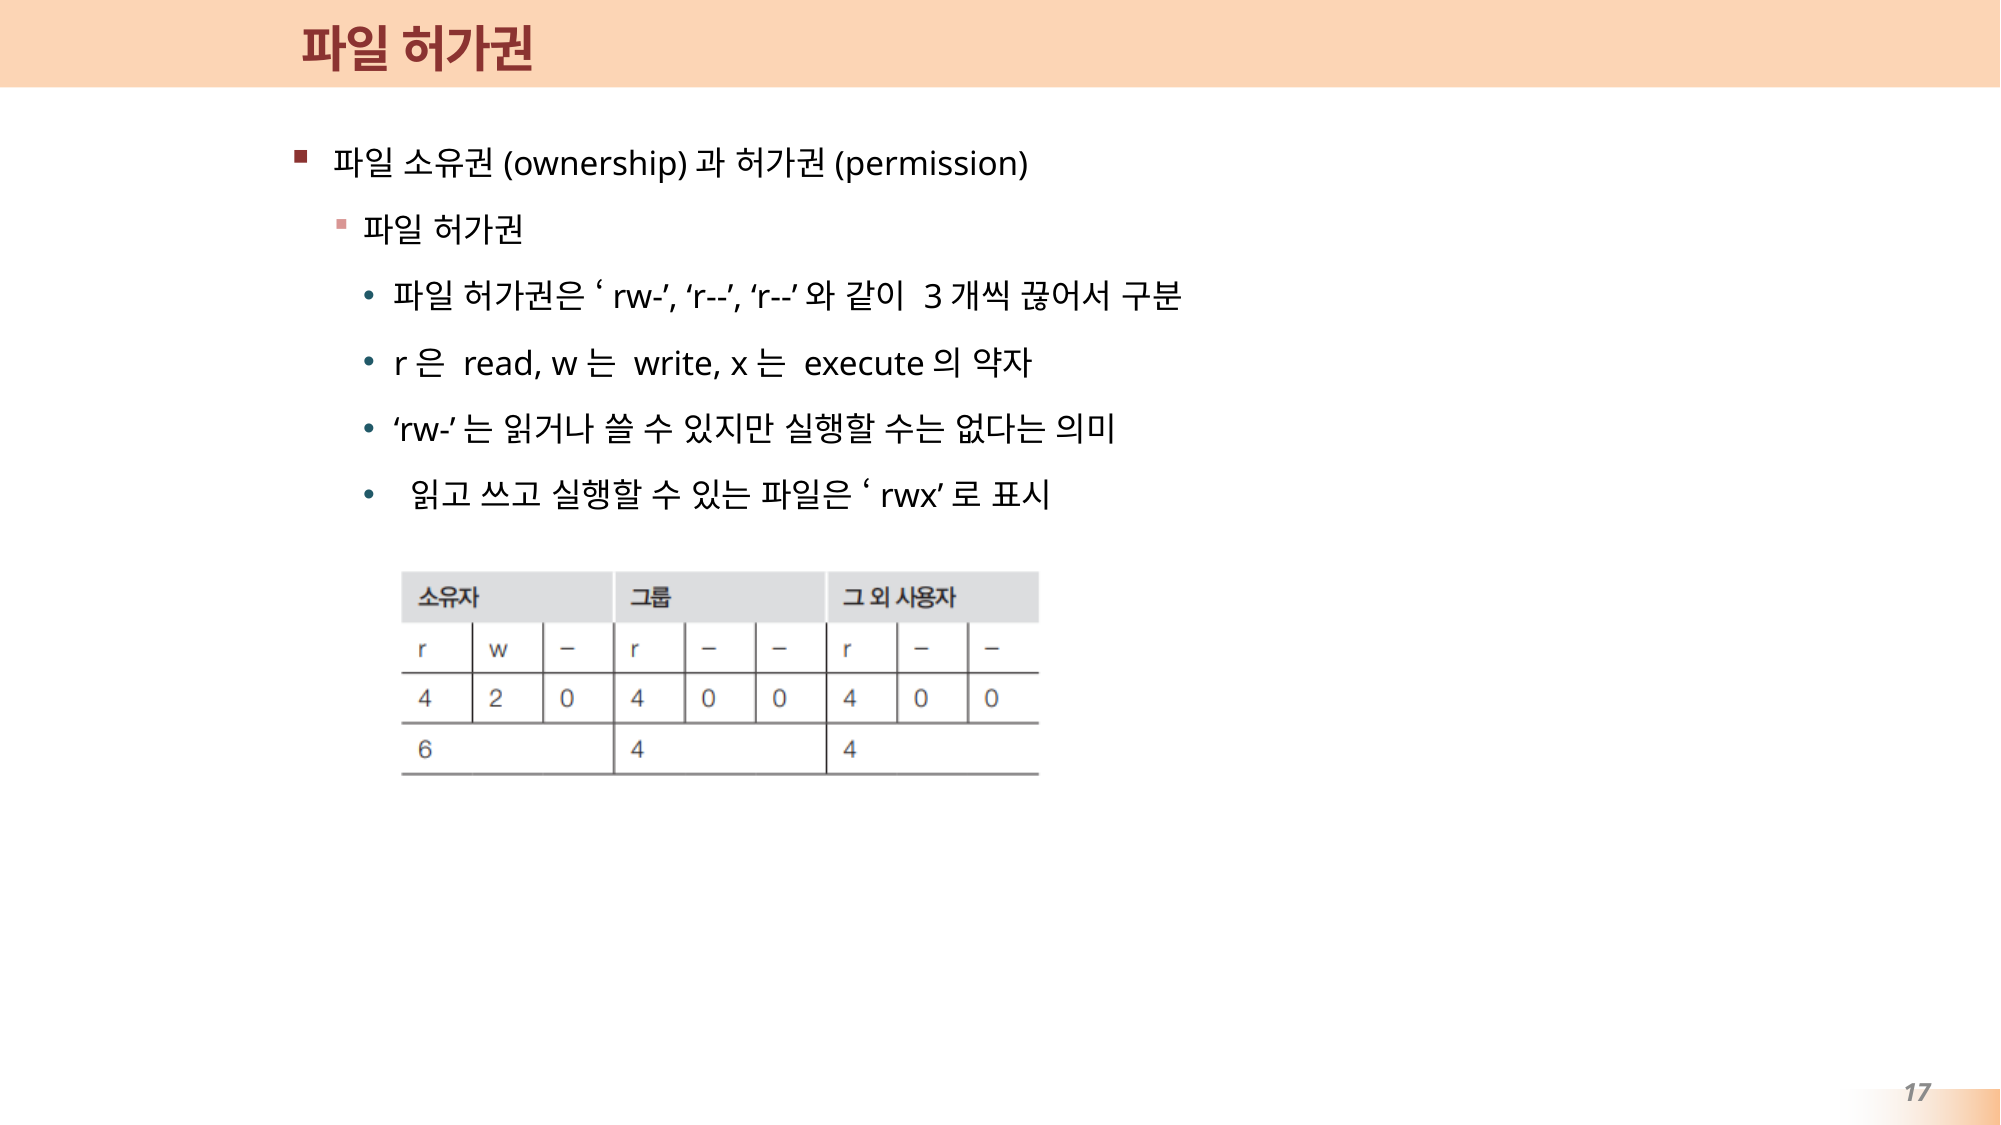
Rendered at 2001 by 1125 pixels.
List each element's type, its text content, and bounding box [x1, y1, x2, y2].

list 파일 소유권(ownership)과 허가권(permission) 파일 허가권 파일 허가권은 ‘rw-’, ‘r--’, ‘r--’와 같이 3개씩 끊어서 구분 r은 read, w는 write, x는 execute의 약자 ‘rw-’는 읽거나 쓸 수 있지만 실행할 수는 없다는 의미 읽고 쓰고 실행할 수 있는 파일은 ‘rwx’로 표시 [260, 126, 1702, 1058]
title 파일 허가권 [260, 8, 1510, 87]
picture [394, 562, 1045, 782]
